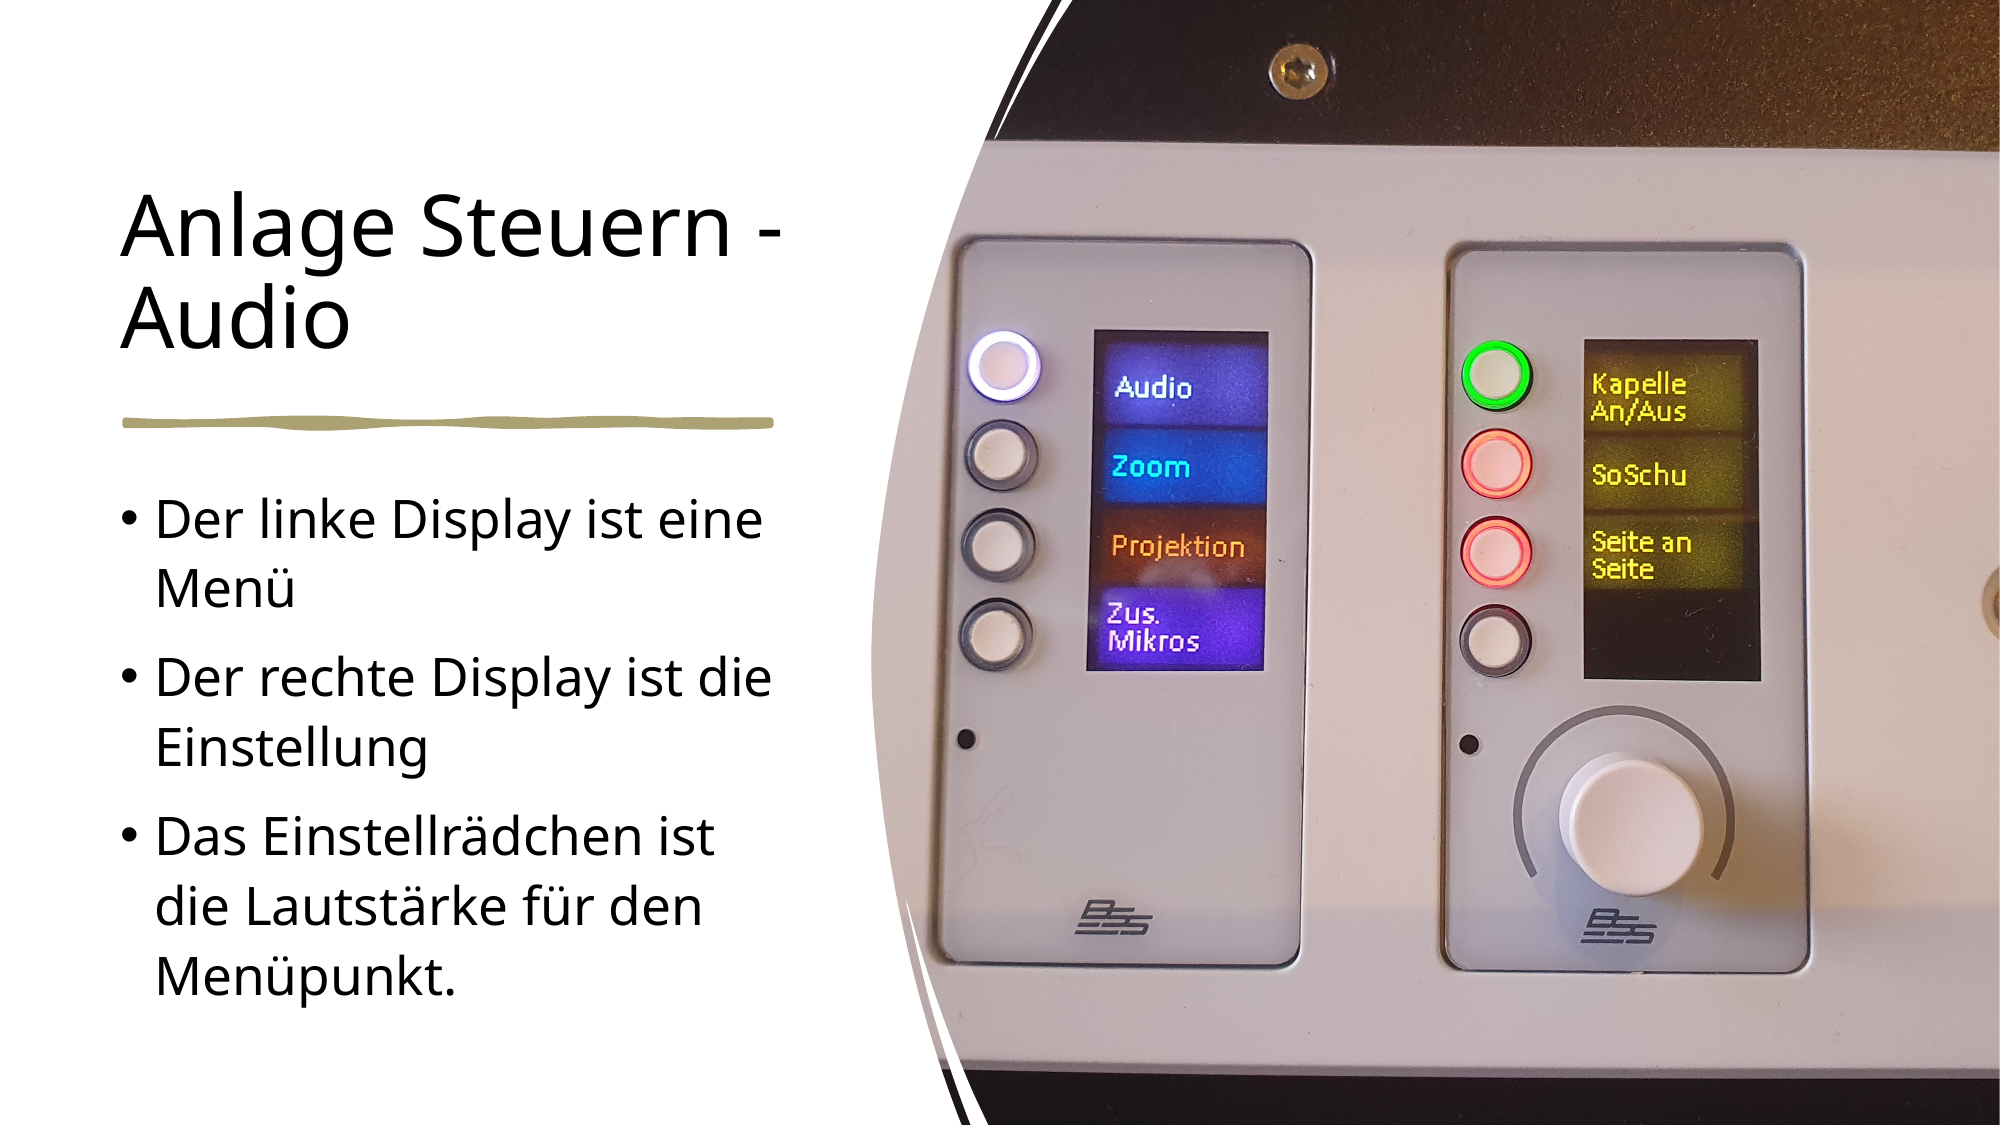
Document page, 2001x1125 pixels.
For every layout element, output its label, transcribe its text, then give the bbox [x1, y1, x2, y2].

title Anlage Steuern - Audio [105, 53, 822, 375]
text_box [0, 0, 871, 1125]
list Der linke Display ist eine Menü Der rechte Display ist die Einstellung Das Einstellrädchen ist die Lautstärke für den Menüpunkt. [105, 471, 802, 1016]
text_box [124, 417, 772, 429]
picture [871, 0, 2000, 1125]
